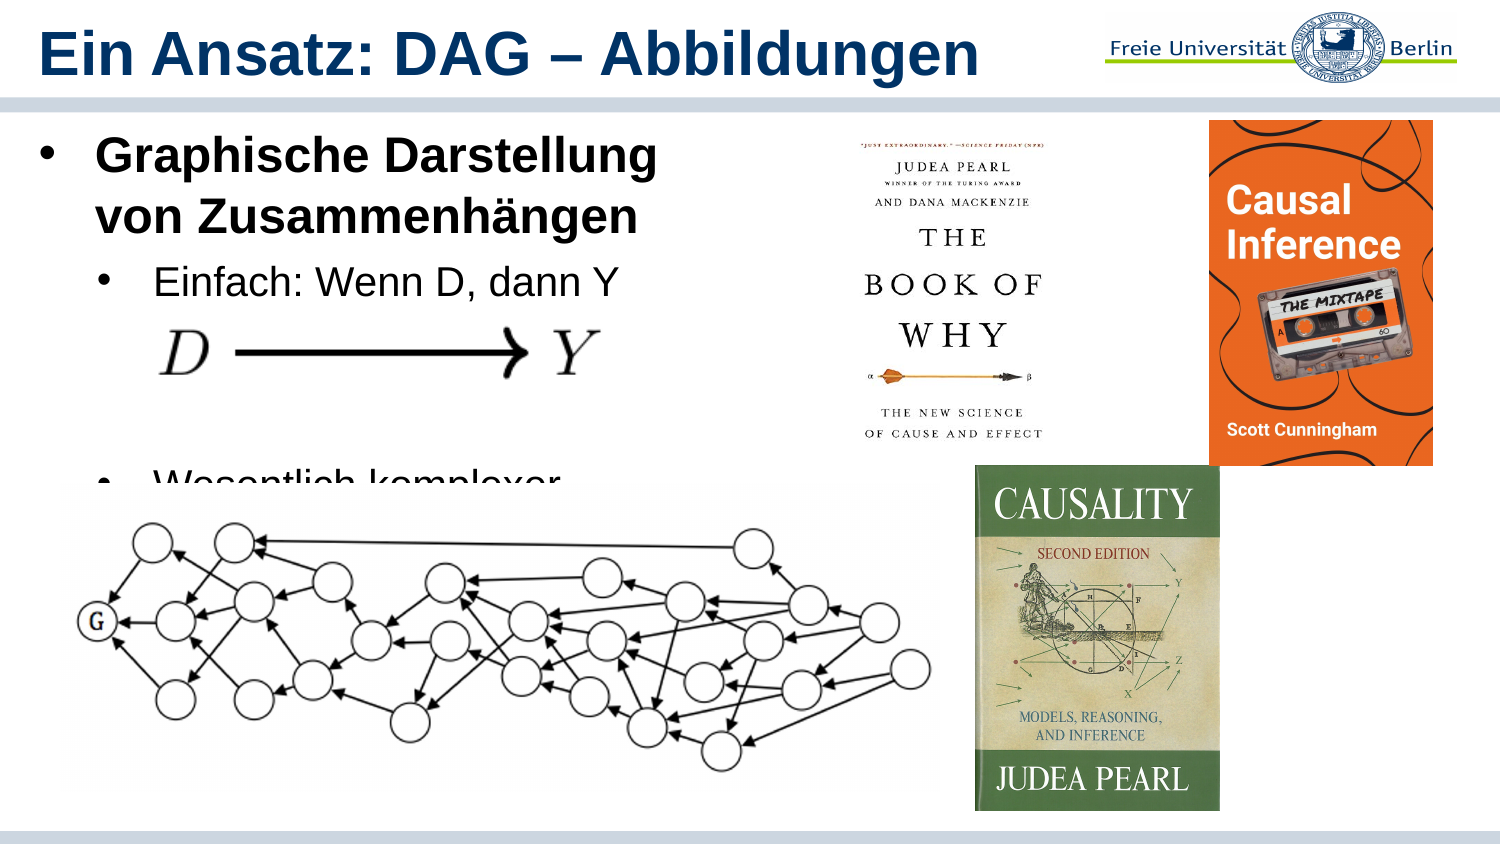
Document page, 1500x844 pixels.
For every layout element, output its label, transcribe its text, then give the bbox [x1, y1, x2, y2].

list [837, 120, 1068, 466]
title Ein Ansatz: DAG – Abbildungen [38, 12, 1098, 83]
picture [132, 306, 629, 387]
picture [1105, 12, 1457, 83]
list Graphische Darstellung von Zusammenhängen Einfach: Wenn D, dann Y Wesentlich komplexer [38, 120, 751, 817]
picture [59, 483, 940, 793]
picture [975, 120, 1433, 811]
